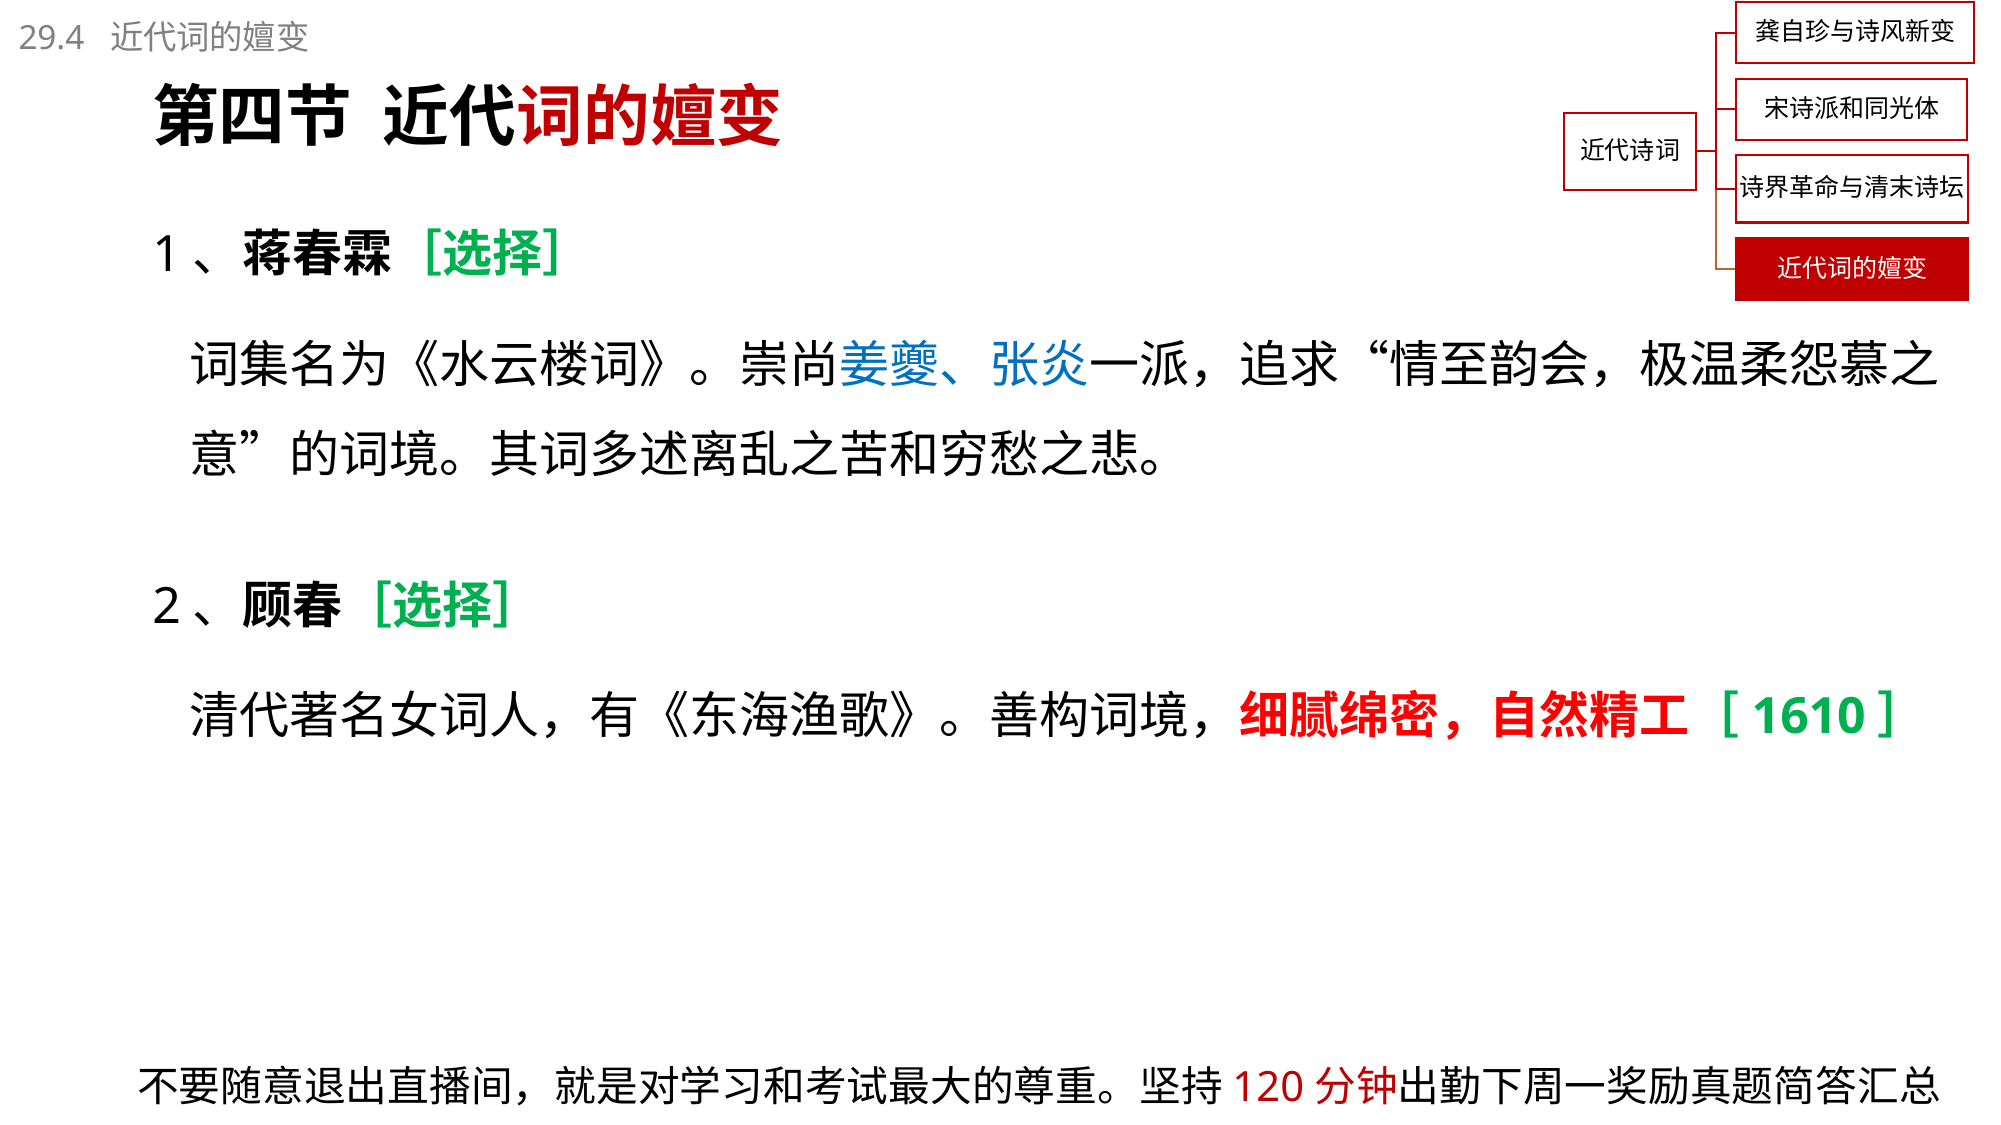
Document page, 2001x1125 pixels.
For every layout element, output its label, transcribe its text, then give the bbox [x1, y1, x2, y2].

list 1、蒋春霖［选择］ 词集名为《水云楼词》。崇尚姜夔、张炎一派，追求“情至韵会，极温柔怨慕之意”的词境。其词多述离乱之苦和穷愁之悲。 2、顾春［选择］ 清代著名女词人，有《东海渔歌》。善构词境，细腻绵密，自然精工［1610］ [137, 184, 2000, 956]
text_box 29.4 近代词的嬗变 [3, 8, 874, 64]
title 第四节 近代词的嬗变 [137, 53, 1537, 184]
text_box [1537, 0, 2000, 313]
